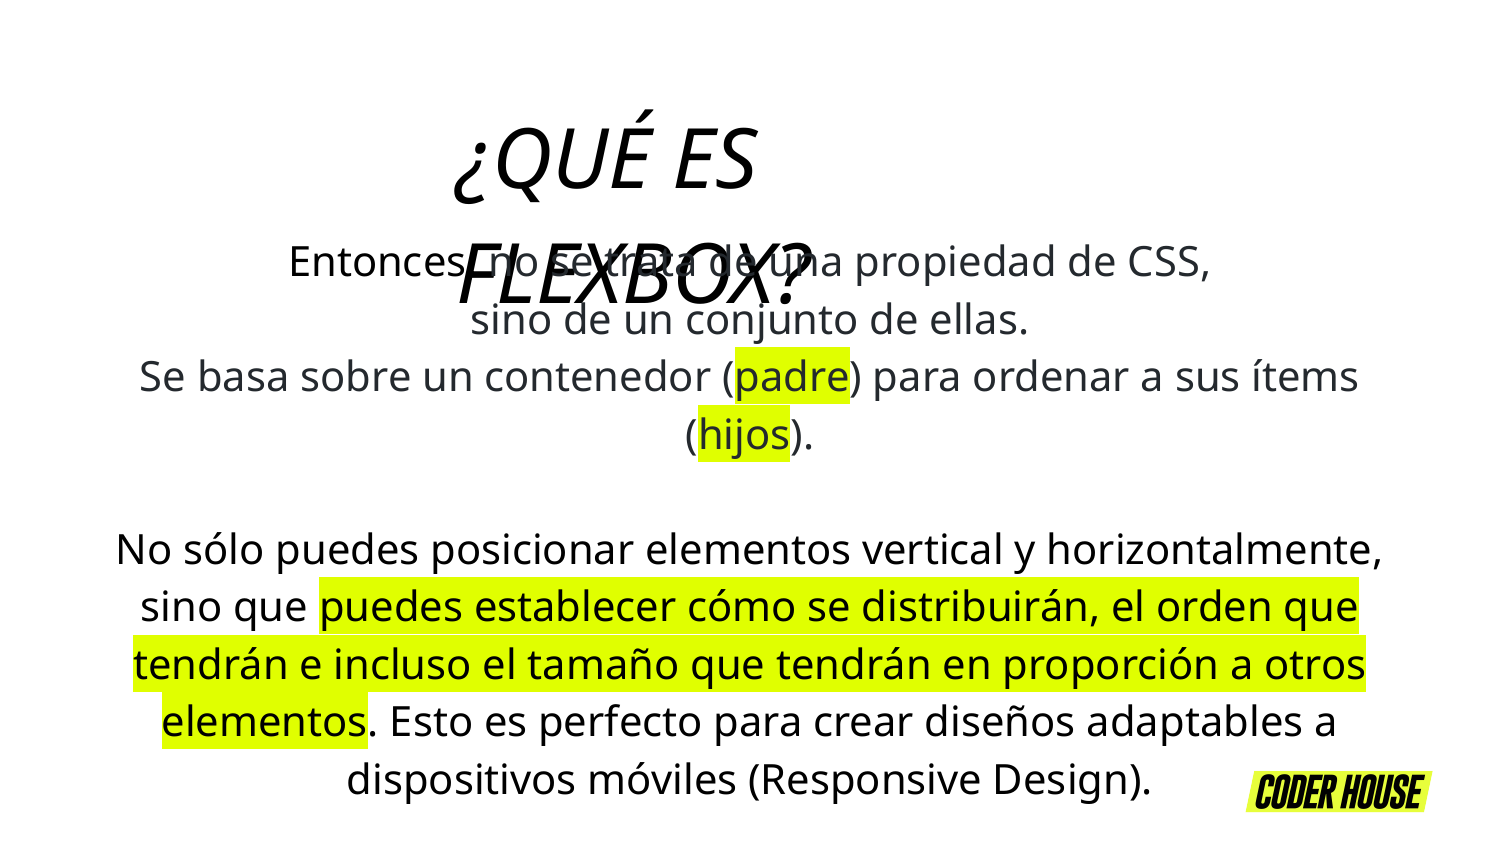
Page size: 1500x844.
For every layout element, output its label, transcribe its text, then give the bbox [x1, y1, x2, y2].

text_box Entonces, no se trata de una propiedad de CSS, sino de un conjunto de ellas. Se basa sobre un contenedor (padre) para ordenar a sus ítems (hijos). No sólo puedes posicionar elementos vertical y horizontalmente, sino que puedes establecer cómo se distribuirán, el orden que tendrán e incluso el tamaño que tendrán en proporción a otros elementos. Esto es perfecto para crear diseños adaptables a dispositivos móviles (Responsive Design). [63, 212, 1437, 765]
text_box ¿QUÉ ES FLEXBOX? [441, 75, 1059, 190]
picture [1241, 764, 1437, 819]
